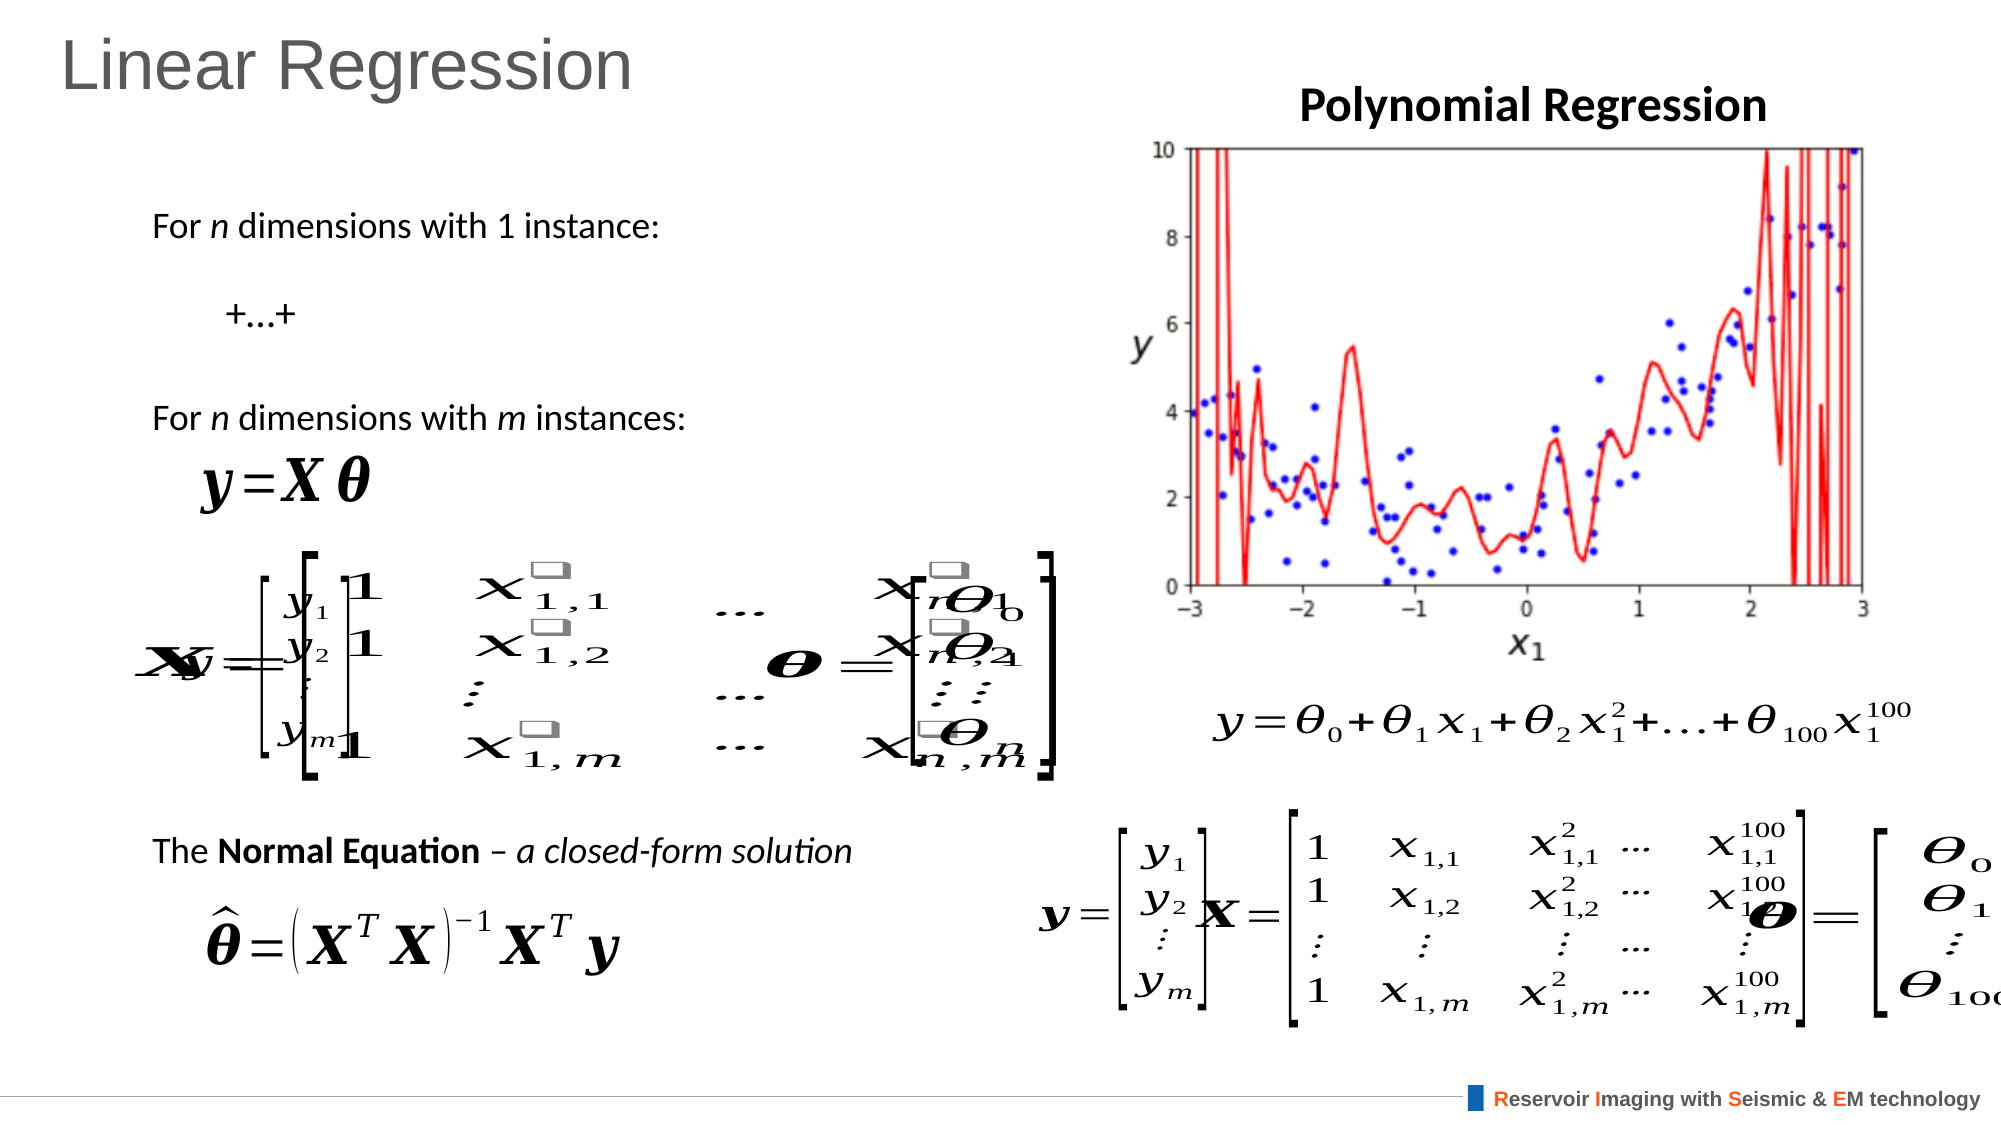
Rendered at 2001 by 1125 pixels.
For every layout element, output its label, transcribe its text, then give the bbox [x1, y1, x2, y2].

picture [1114, 130, 1913, 661]
text_box Polynomial Regression [1272, 64, 1796, 130]
text_box For n dimensions with m instances: [137, 386, 982, 446]
title Linear Regression [45, 0, 1771, 134]
text_box For n dimensions with 1 instance: [137, 193, 982, 254]
text_box The Normal Equation – a closed-form solution [137, 818, 982, 879]
